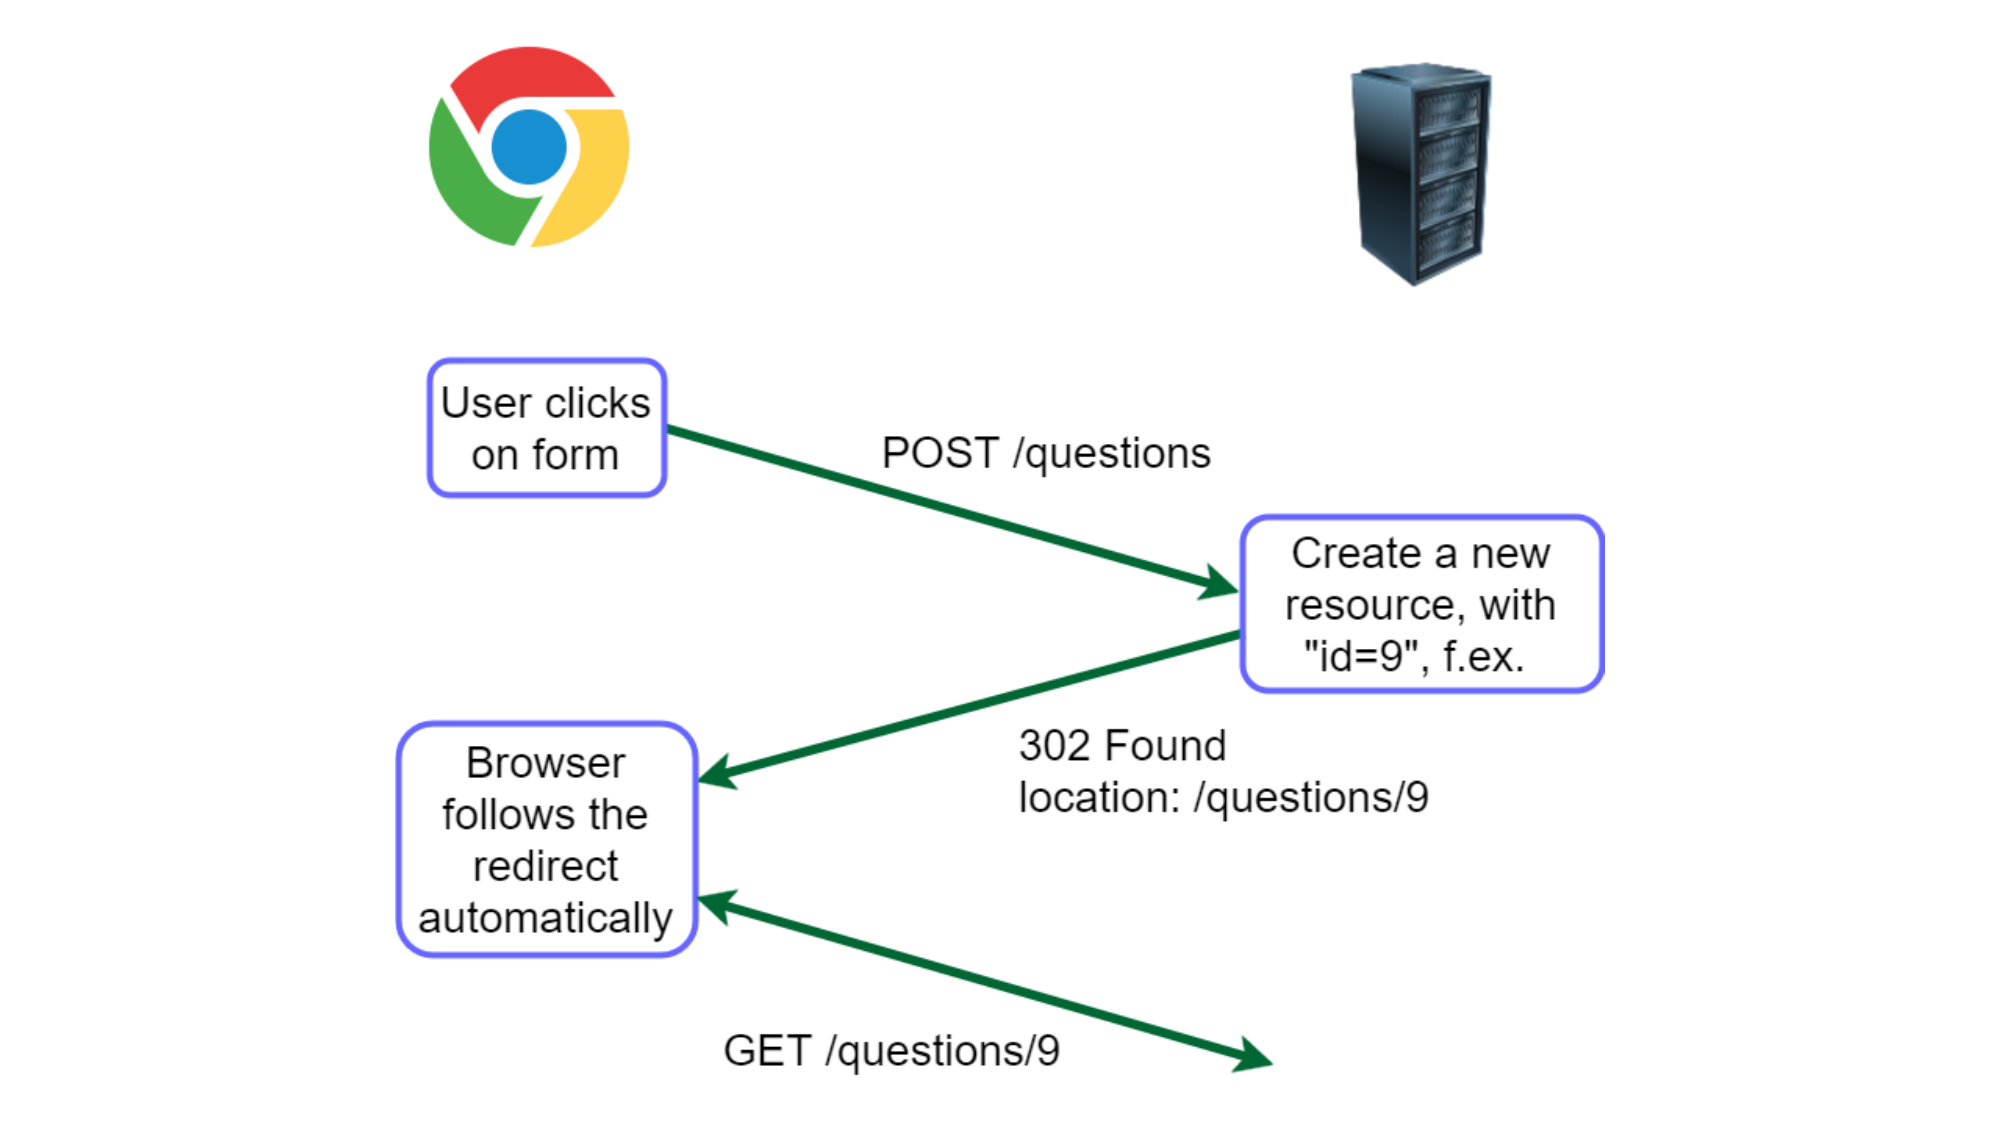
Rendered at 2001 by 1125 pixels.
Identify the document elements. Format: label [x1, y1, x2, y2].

picture [395, 44, 1605, 1083]
